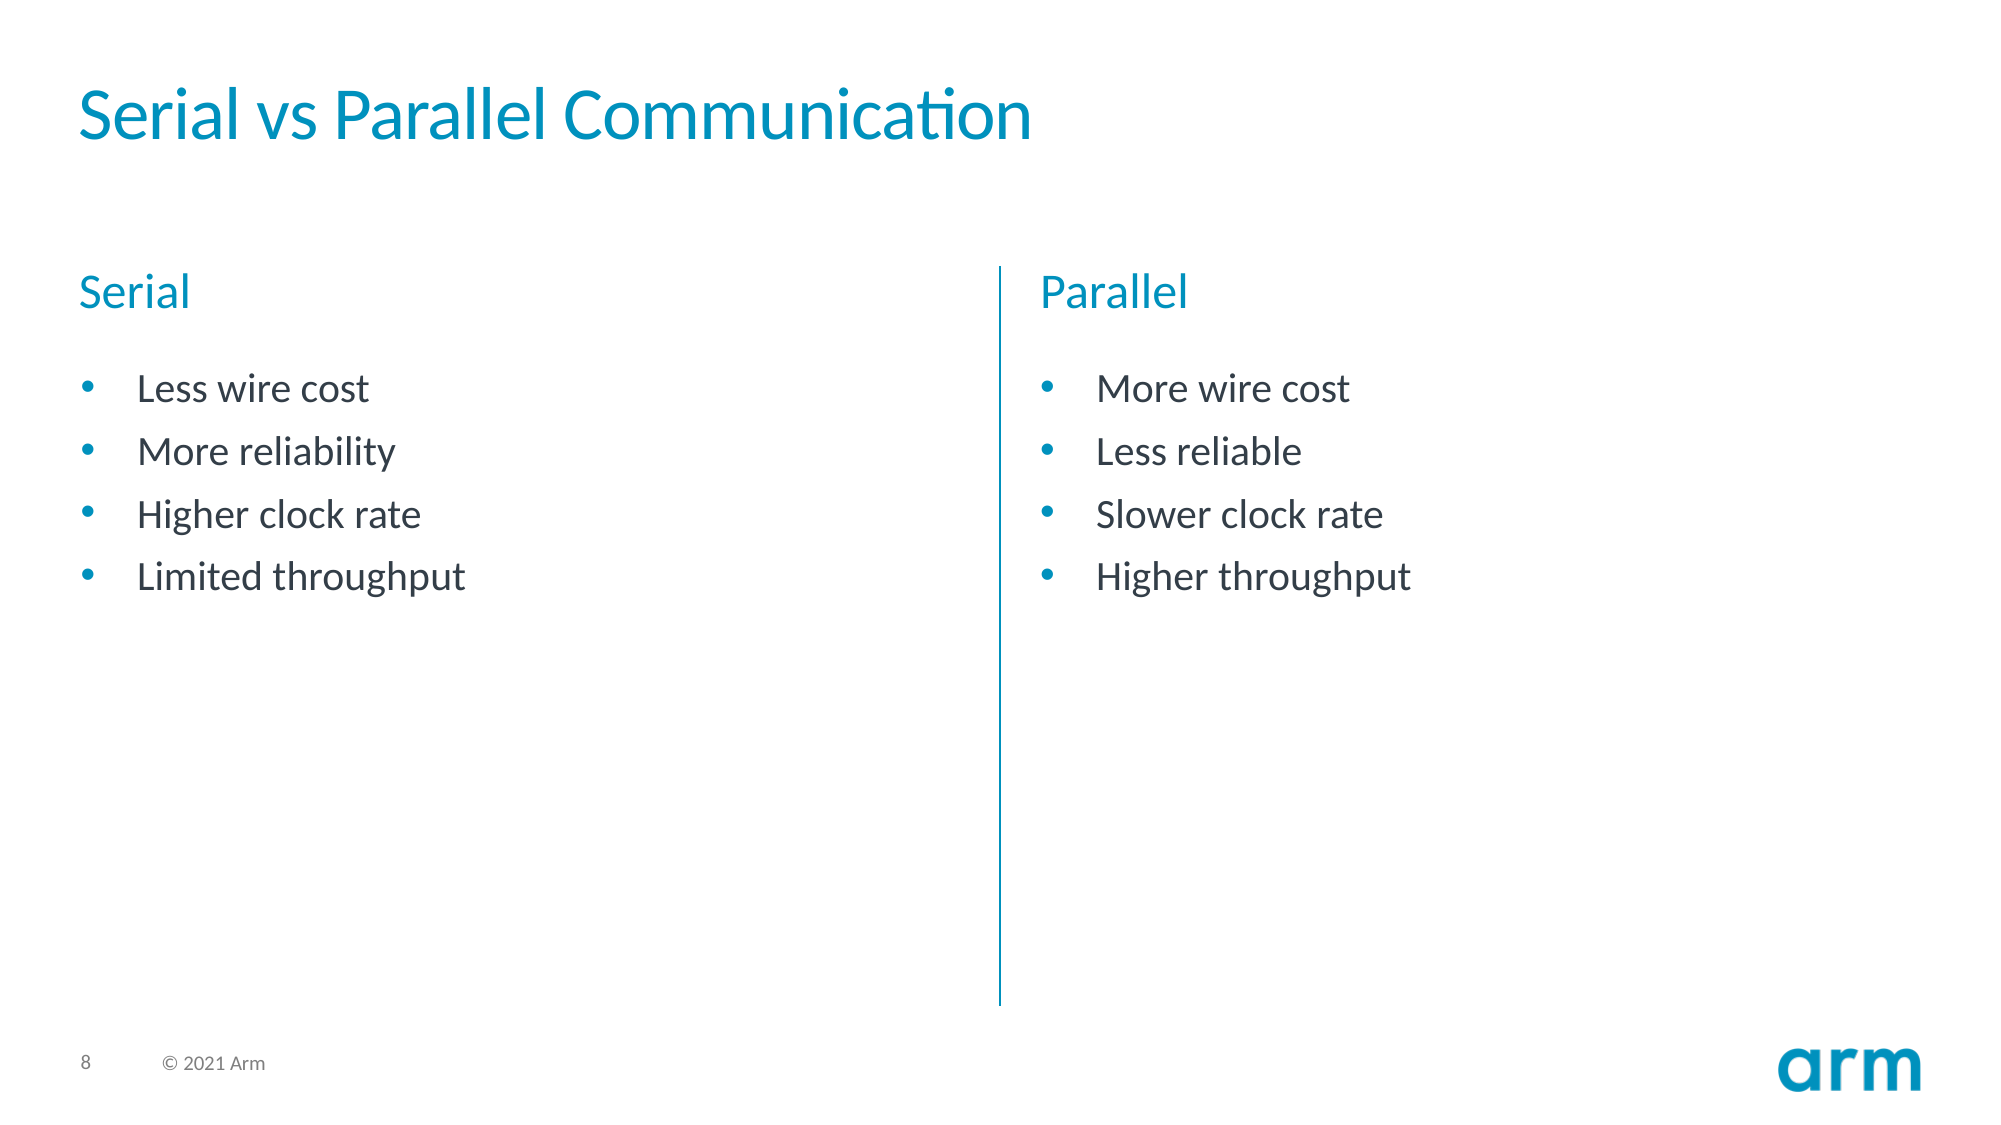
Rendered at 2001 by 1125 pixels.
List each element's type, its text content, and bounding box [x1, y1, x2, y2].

picture [1777, 1047, 1922, 1093]
list More wire cost Less reliable Slower clock rate Higher throughput [1040, 361, 1922, 1007]
list Serial [78, 265, 956, 358]
list Less wire cost More reliability Higher clock rate Limited throughput [80, 361, 956, 1007]
list Parallel [1040, 265, 1922, 358]
title Serial vs Parallel Communication [78, 78, 1922, 163]
